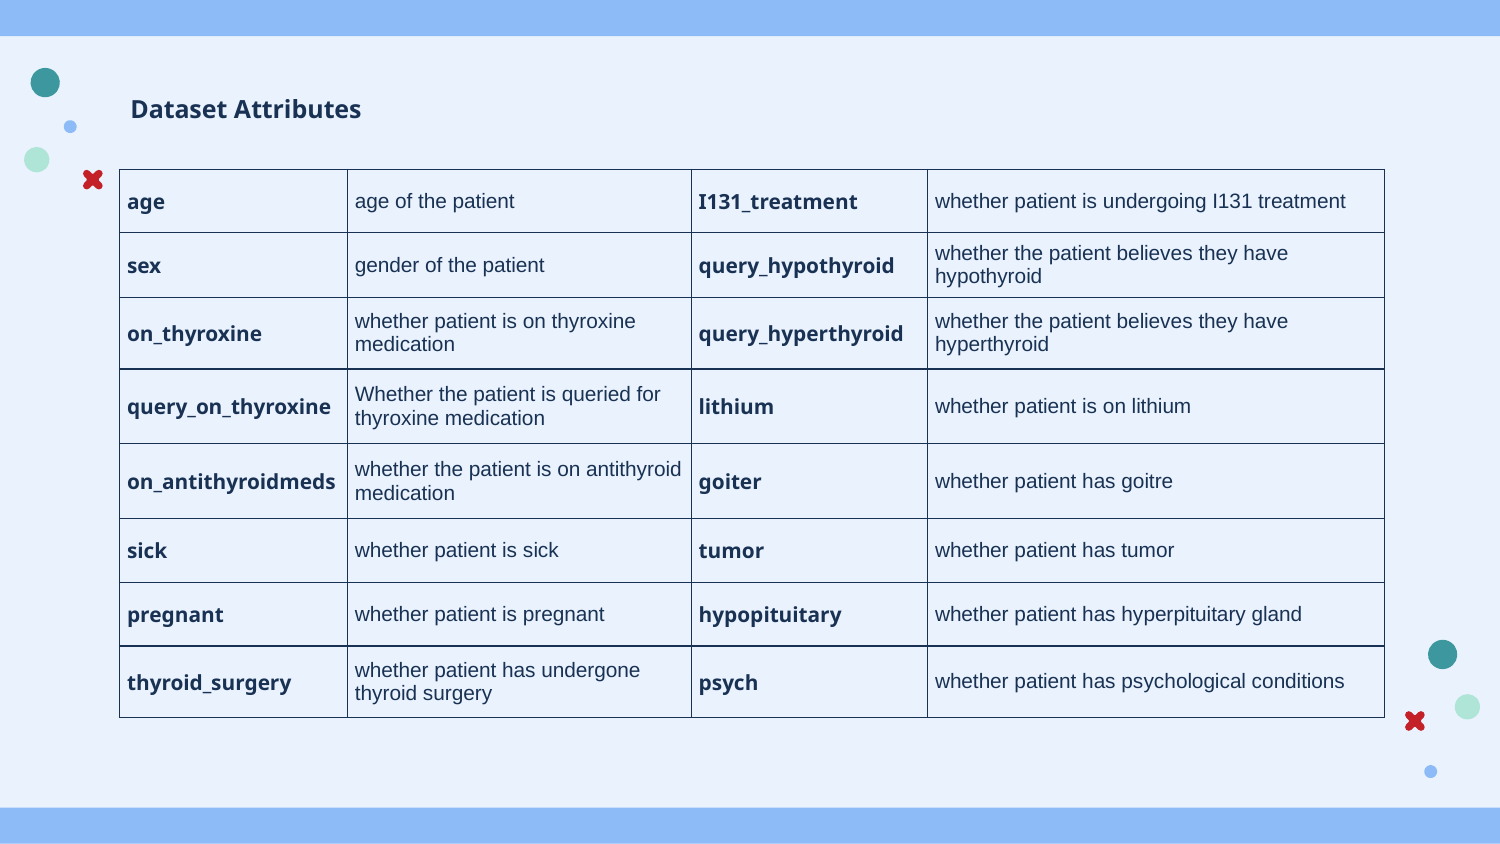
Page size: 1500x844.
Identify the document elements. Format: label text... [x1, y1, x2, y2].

table_cell whether patient has psychological conditions [928, 647, 1384, 717]
table_cell whether patient has hyperpituitary gland [928, 583, 1384, 645]
table_cell tumor [692, 519, 927, 582]
table_cell query_hypothyroid [692, 233, 927, 297]
table_cell whether the patient is on antithyroid medication [348, 444, 691, 518]
table_header whether patient is undergoing I131 treatment [928, 170, 1384, 232]
table_cell hypopituitary [692, 583, 927, 645]
table_cell psych [692, 647, 927, 717]
table_cell Whether the patient is queried for thyroxine medication [348, 370, 691, 443]
table_header age of the patient [348, 170, 691, 232]
table_cell whether patient has tumor [928, 519, 1384, 582]
table_cell query_on_thyroxine [120, 370, 347, 443]
title Dataset Attributes [115, 79, 1380, 173]
table_cell whether patient has undergone thyroid surgery [348, 647, 691, 717]
table_cell whether patient is pregnant [348, 583, 691, 645]
table_cell thyroid_surgery [120, 647, 347, 717]
table_cell goiter [692, 444, 927, 518]
table_cell lithium [692, 370, 927, 443]
table_cell whether patient has goitre [928, 444, 1384, 518]
table_cell whether patient is on thyroxine medication [348, 298, 691, 368]
table_cell sick [120, 519, 347, 582]
table_cell whether the patient believes they have hypothyroid [928, 233, 1384, 297]
table_cell whether the patient believes they have hyperthyroid [928, 298, 1384, 368]
table_cell on_antithyroidmeds [120, 444, 347, 518]
table_cell gender of the patient [348, 233, 691, 297]
table_cell sex [120, 233, 347, 297]
table_cell whether patient is sick [348, 519, 691, 582]
table_cell whether patient is on lithium [928, 370, 1384, 443]
table_cell query_hyperthyroid [692, 298, 927, 368]
table_header age [120, 170, 347, 232]
table_header I131_treatment [692, 170, 927, 232]
table_cell pregnant [120, 583, 347, 645]
table_cell on_thyroxine [120, 298, 347, 368]
